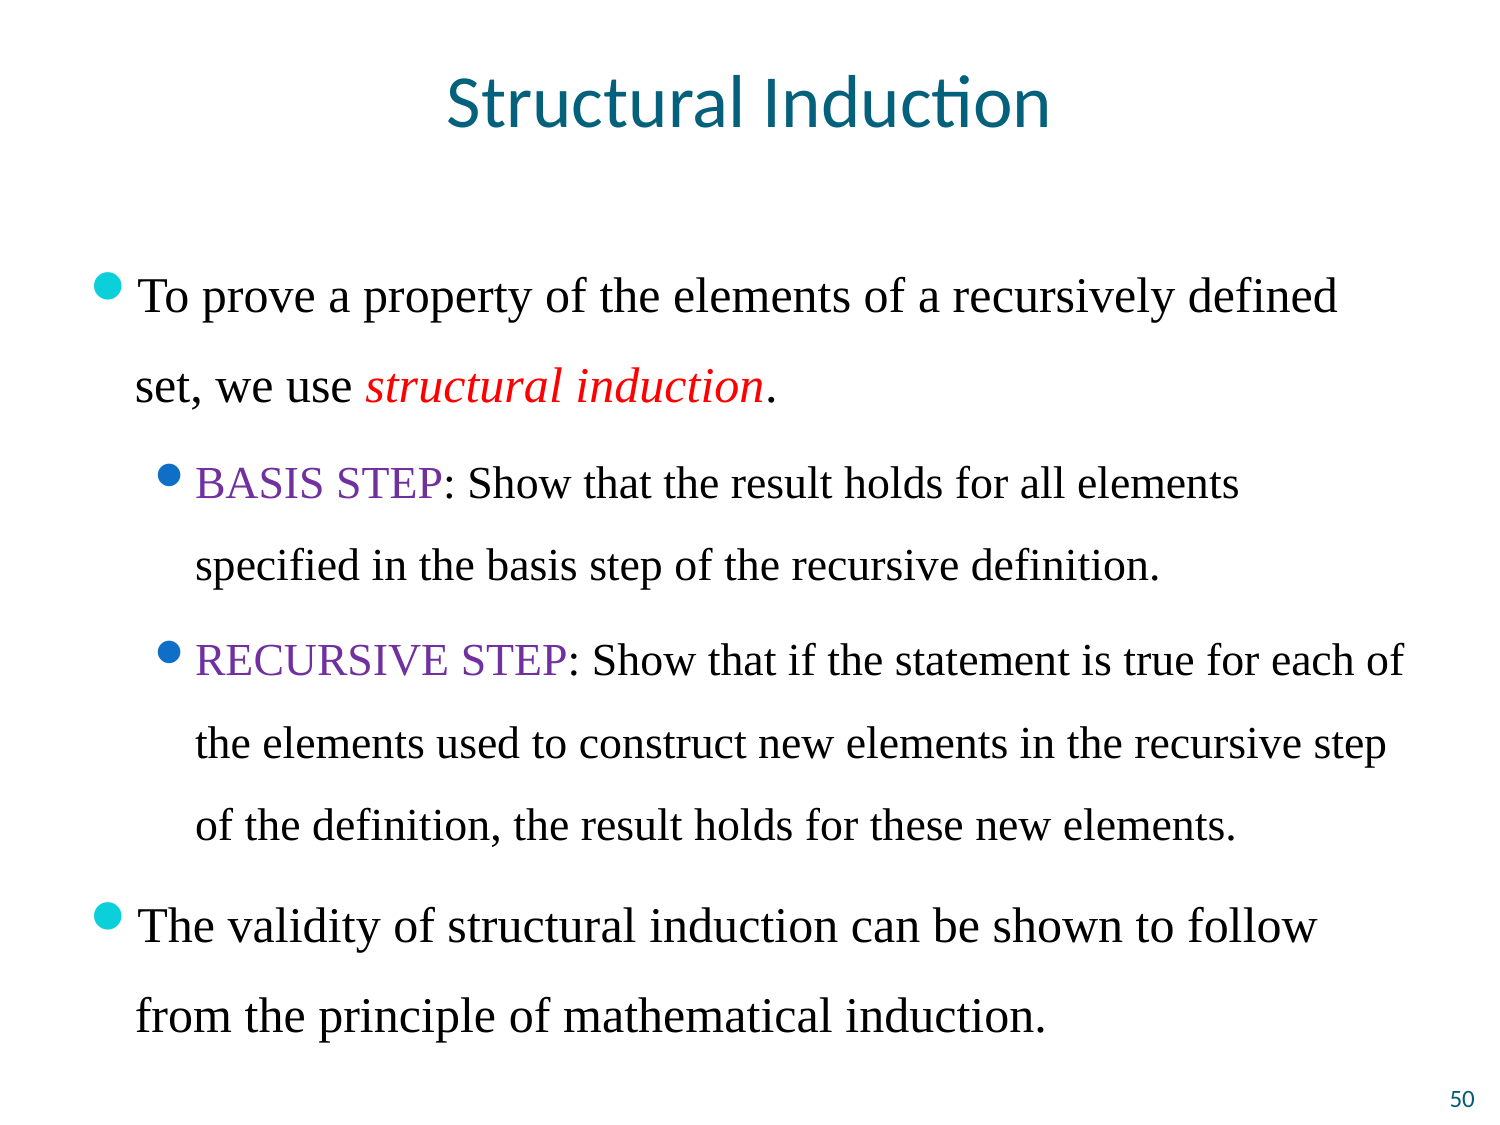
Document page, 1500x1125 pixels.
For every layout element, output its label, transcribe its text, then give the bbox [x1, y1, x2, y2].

slide_number 50 [1350, 1052, 1475, 1113]
list To prove a property of the elements of a recursively defined set, we use structural induction. BASIS STEP: Show that the result holds for all elements specified in the basis step of the recursive definition. RECURSIVE STEP: Show that if the statement is true for each of the elements used to construct new elements in the recursive step of the definition, the result holds for these new elements. The validity of structural induction can be shown to follow from the principle of mathematical induction. [75, 224, 1425, 1050]
title Structural Induction [37, 12, 1463, 175]
